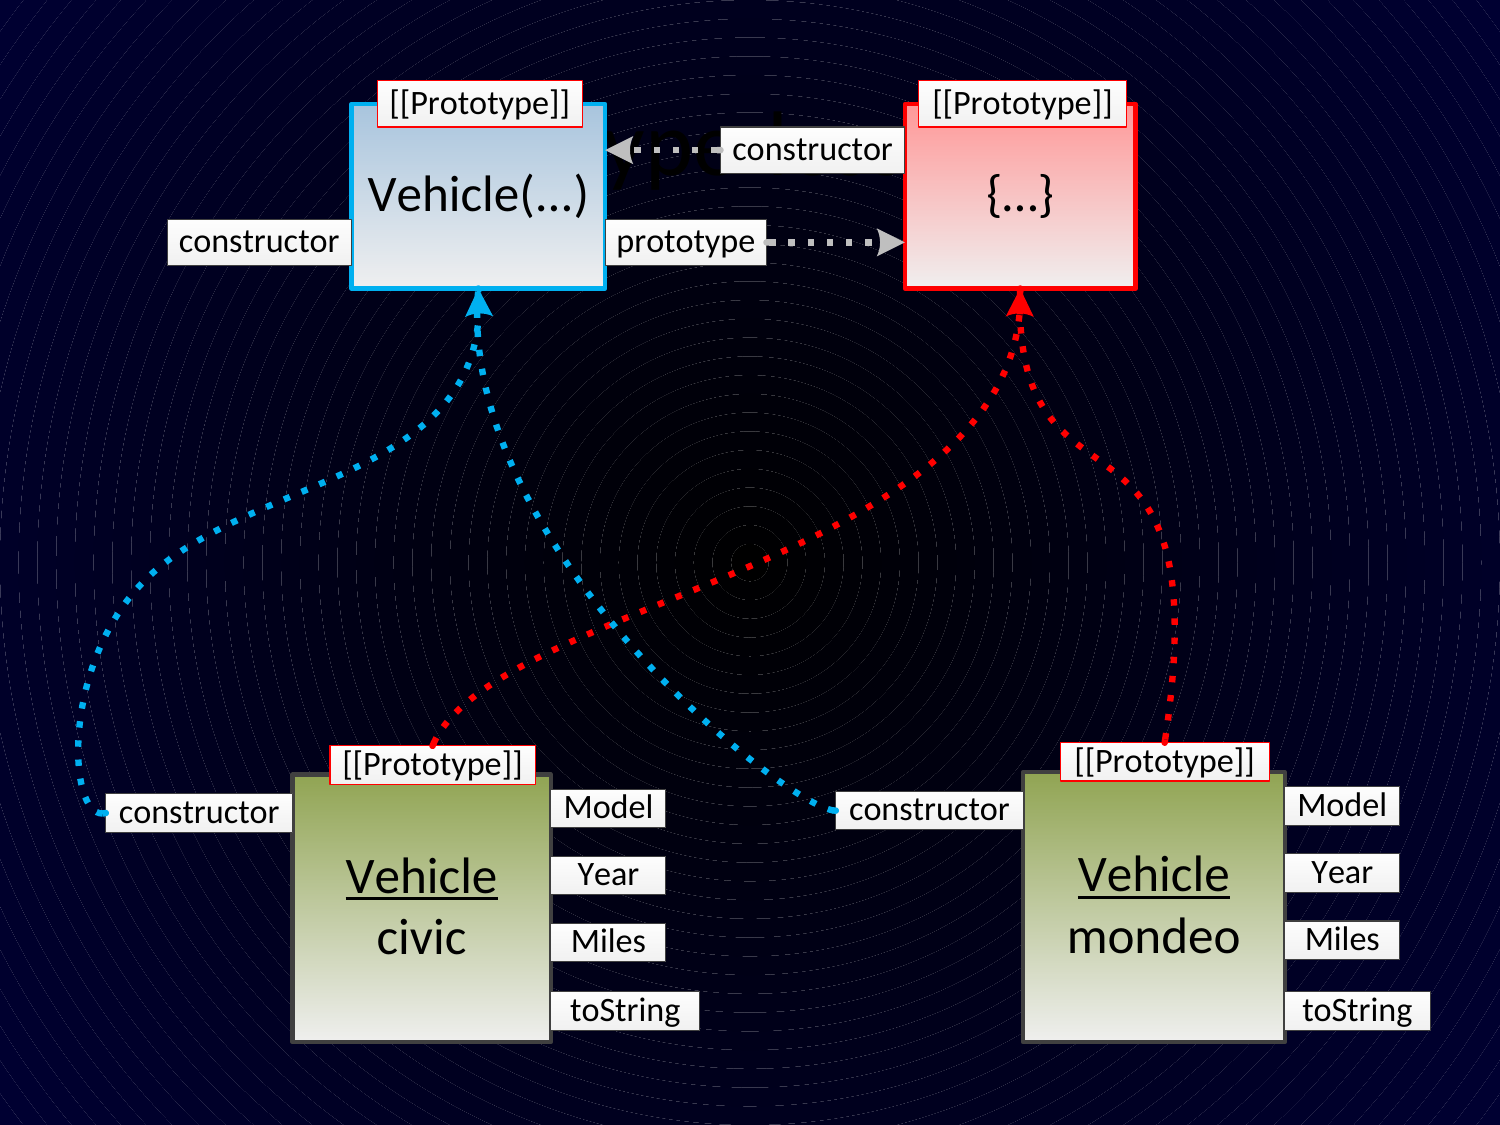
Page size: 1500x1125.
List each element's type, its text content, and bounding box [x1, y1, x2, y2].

title Prototype-less Chart [75, 45, 1425, 73]
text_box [49, 74, 1440, 1052]
